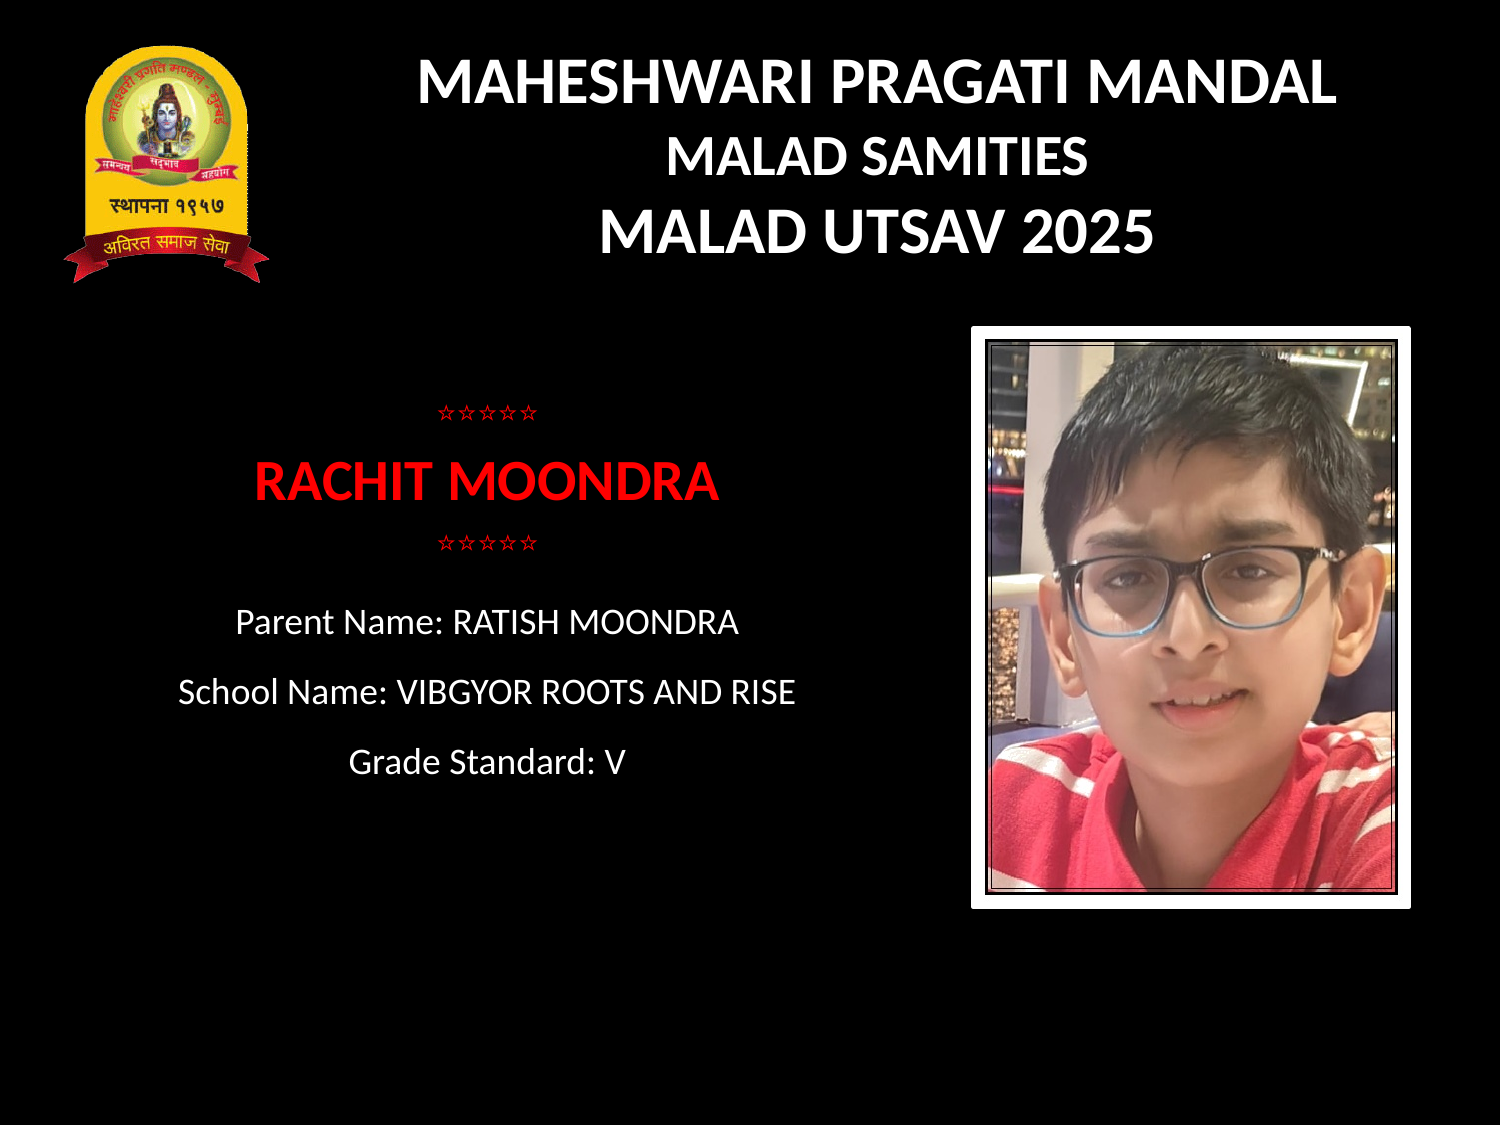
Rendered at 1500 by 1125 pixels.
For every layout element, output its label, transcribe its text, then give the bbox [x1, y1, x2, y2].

picture [29, 29, 297, 301]
text_box MAHESHWARI PRAGATI MANDAL MALAD SAMITIES MALAD UTSAV 2025 [401, 29, 1354, 275]
picture [974, 329, 1408, 907]
text_box ⭐⭐⭐⭐⭐ RACHIT MOONDRA ⭐⭐⭐⭐⭐ Parent Name: RATISH MOONDRA School Name: VIBGYOR ROOTS AND RISE Grade Standard: V [74, 386, 900, 790]
